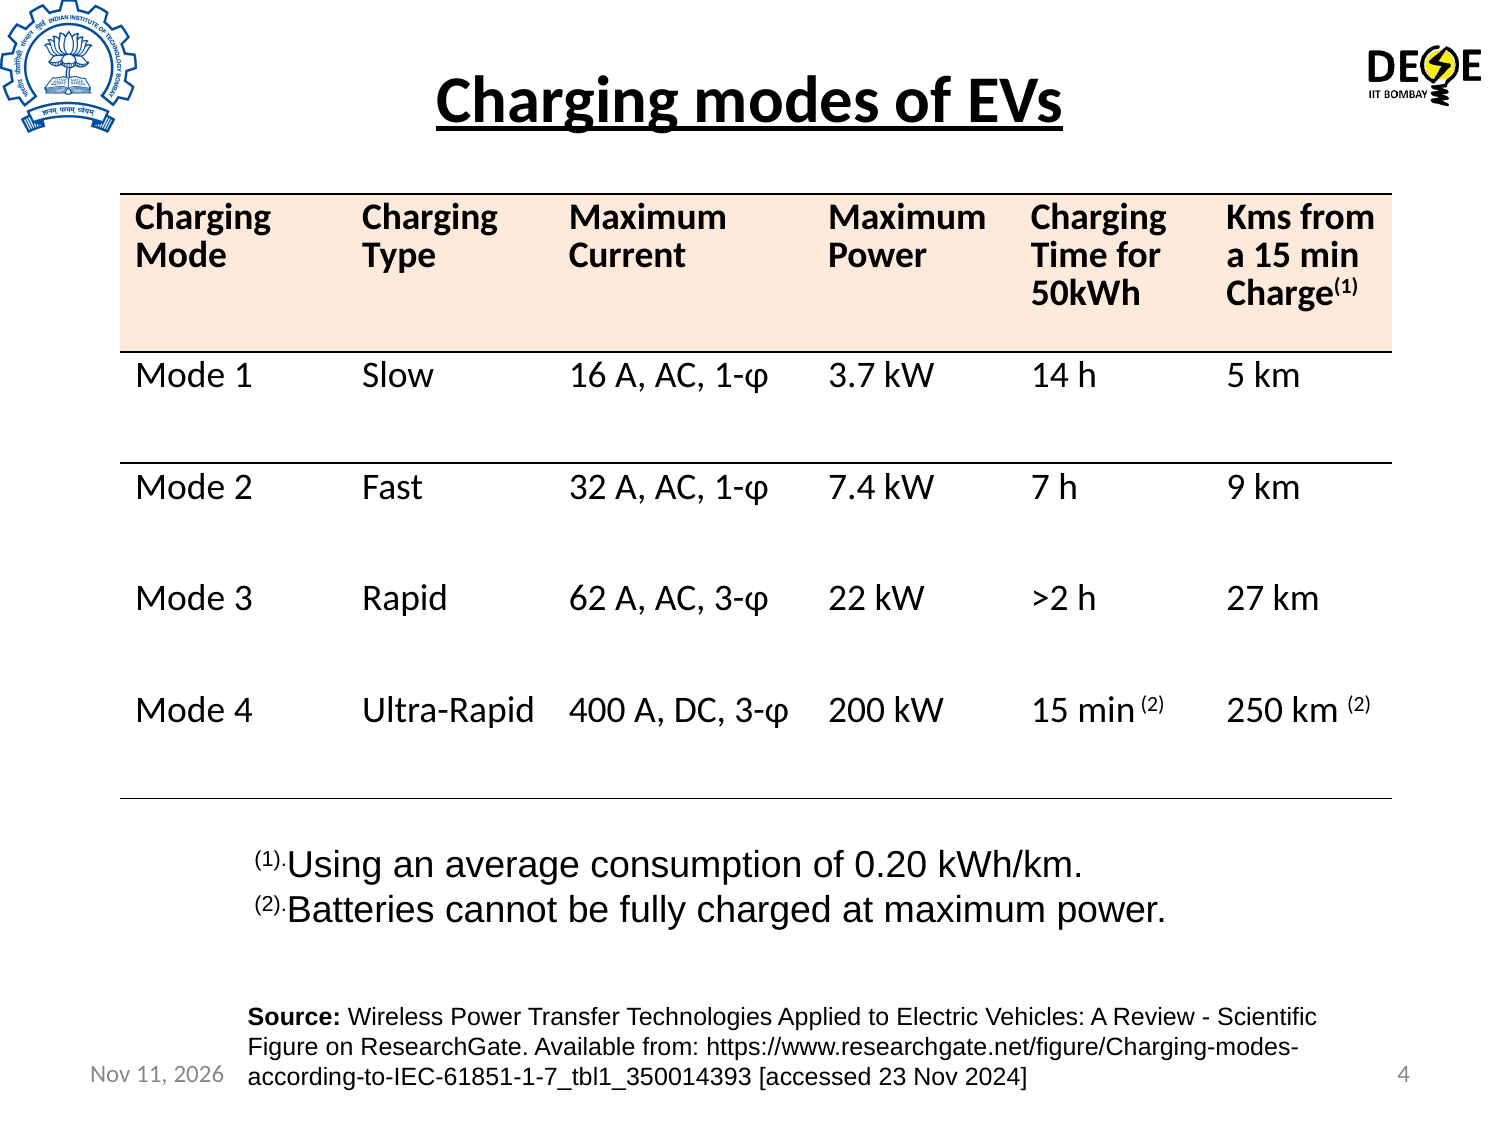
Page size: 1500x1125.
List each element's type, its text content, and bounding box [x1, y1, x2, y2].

table_header Maximum Power [813, 195, 1016, 351]
table_header Maximum Current [554, 195, 813, 351]
table_cell 22 kW [813, 575, 1016, 687]
table_cell Mode 1 [120, 353, 347, 462]
table_cell 7.4 kW [813, 464, 1016, 575]
table_cell Mode 2 [120, 464, 347, 575]
table_cell 15 min (2) [1016, 687, 1211, 798]
text_box Source: Wireless Power Transfer Technologies Applied to Electric Vehicles: A Review - Scientific Figure on ResearchGate. Available from: https://www.researchgate.net/figure/Charging-modes-according-to-IEC-61851-1-7_tbl1_350014393 [accessed 23 Nov 2024] [232, 993, 1347, 1098]
table_cell Rapid [347, 575, 554, 687]
text_box (1).Using an average consumption of 0.20 kWh/km. (2).Batteries cannot be fully charged at maximum power. [239, 832, 1240, 938]
table_cell 62 A, AC, 3-ɸ [554, 575, 813, 687]
picture [1345, 0, 1500, 154]
table_header Charging Time for 50kWh [1016, 195, 1211, 351]
table_cell Fast [347, 464, 554, 575]
table_header Charging Type [347, 195, 554, 351]
table_header Charging Mode [120, 195, 347, 351]
table_cell Ultra-Rapid [347, 687, 554, 798]
table_cell 400 A, DC, 3-ɸ [554, 687, 813, 798]
table_cell 32 A, AC, 1-ɸ [554, 464, 813, 575]
table_cell 200 kW [813, 687, 1016, 798]
title Charging modes of EVs [75, 44, 1340, 147]
slide_number 4 [1074, 1042, 1425, 1103]
table_cell 3.7 kW [813, 353, 1016, 462]
table_cell Slow [347, 353, 554, 462]
table_cell Mode 3 [120, 575, 347, 687]
table_cell 5 km [1211, 353, 1392, 462]
table_cell Mode 4 [120, 687, 347, 798]
table_cell 16 A, AC, 1-ɸ [554, 353, 813, 462]
table_cell 9 km [1211, 464, 1392, 575]
picture [0, 0, 137, 134]
table_header Kms from a 15 min Charge(1) [1211, 195, 1392, 351]
table_cell 7 h [1016, 464, 1211, 575]
slide_number 18-Nov-25 [75, 1042, 425, 1103]
table_cell 27 km [1211, 575, 1392, 687]
table_cell >2 h [1016, 575, 1211, 687]
table_cell 14 h [1016, 353, 1211, 462]
table_cell 250 km (2) [1211, 687, 1392, 798]
